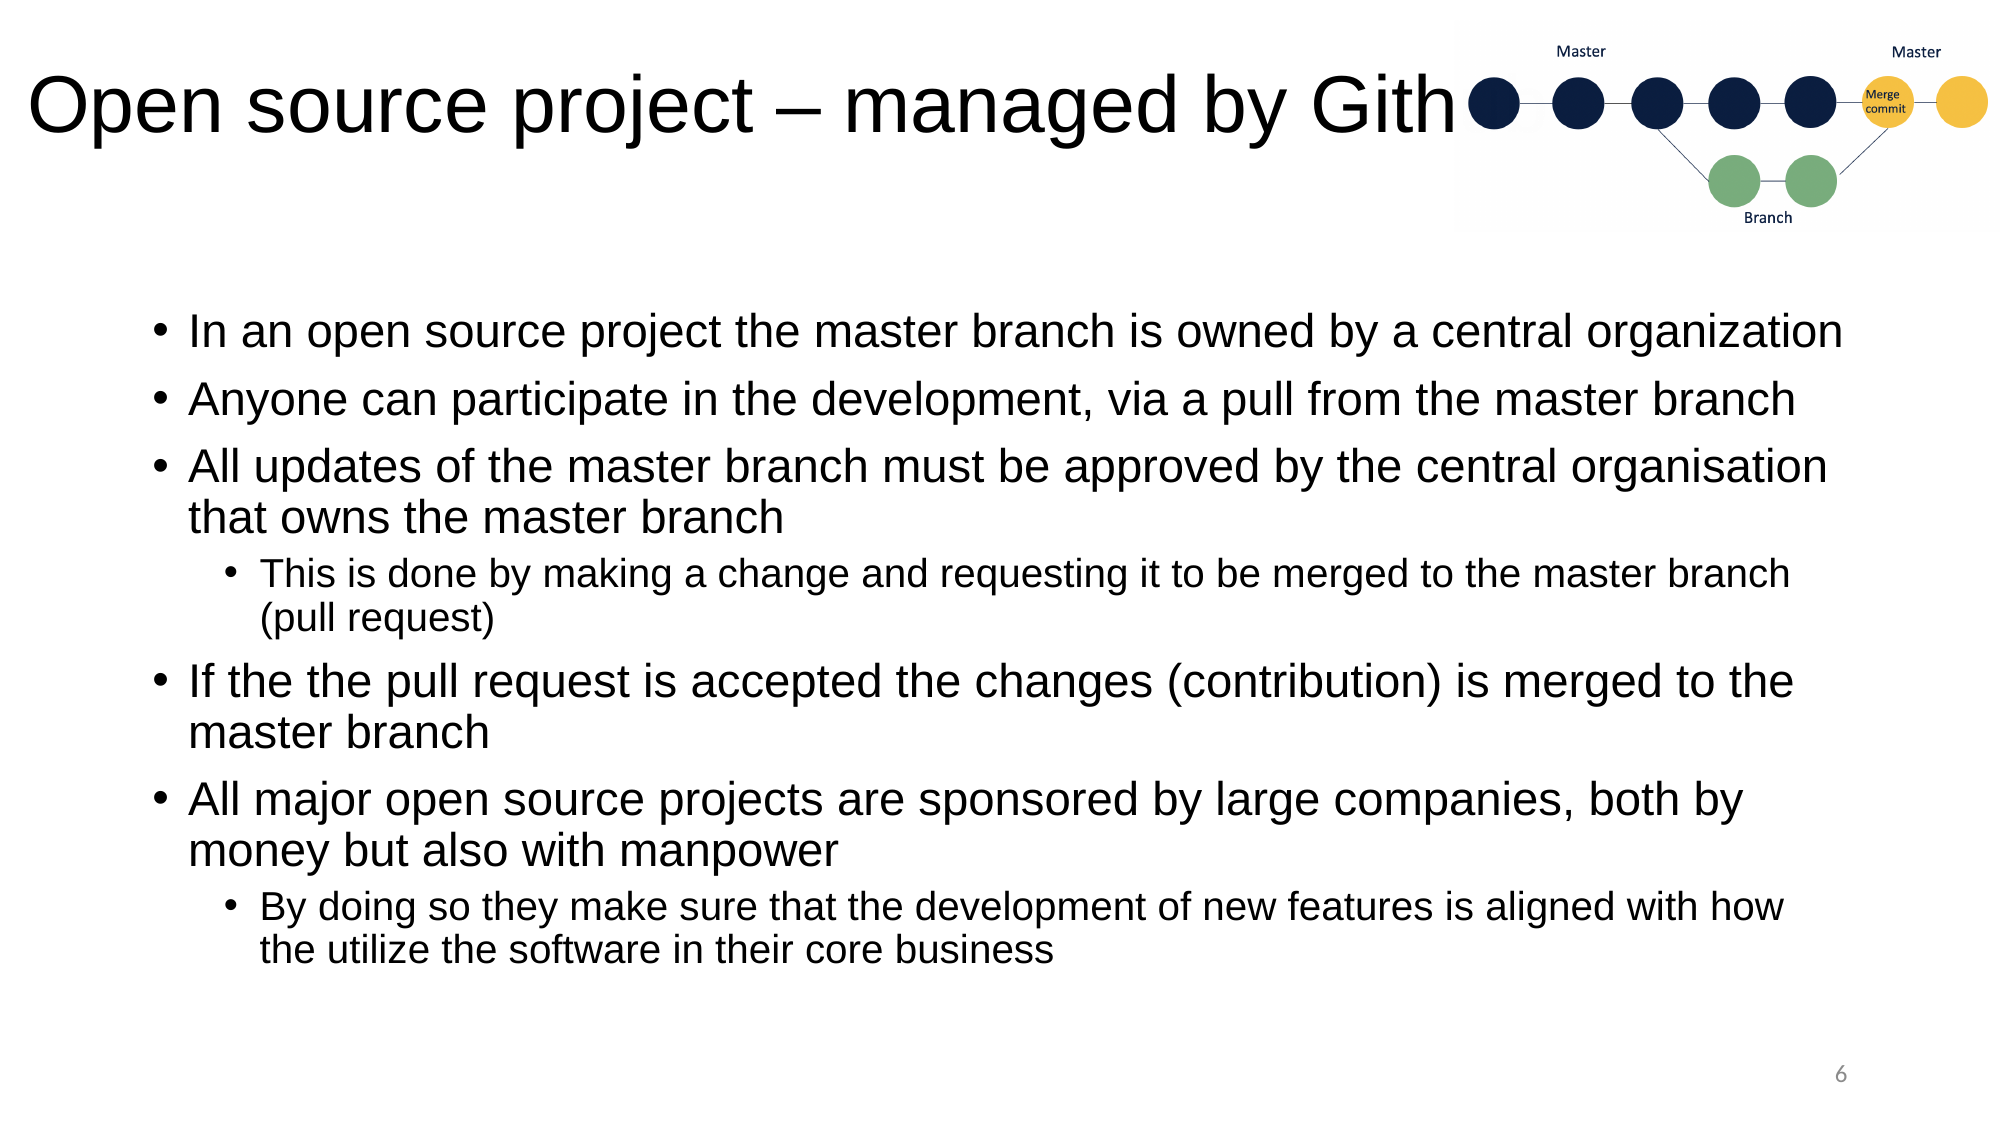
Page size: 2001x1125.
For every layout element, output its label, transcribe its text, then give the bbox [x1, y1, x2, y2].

title Open source project – managed by Github [12, 20, 1454, 193]
picture [1454, 20, 2000, 232]
slide_number 6 [1412, 1042, 1863, 1103]
list In an open source project the master branch is owned by a central organization Anyone can participate in the development, via a pull from the master branch All updates of the master branch must be approved by the central organisation that owns the master branch This is done by making a change and requesting it to be merged to the master branch (pull request) If the the pull request is accepted the changes (contribution) is merged to the master branch All major open source projects are sponsored by large companies, both by money but also with manpower By doing so they make sure that the development of new features is aligned with how the utilize the software in their core business [137, 299, 1863, 1014]
